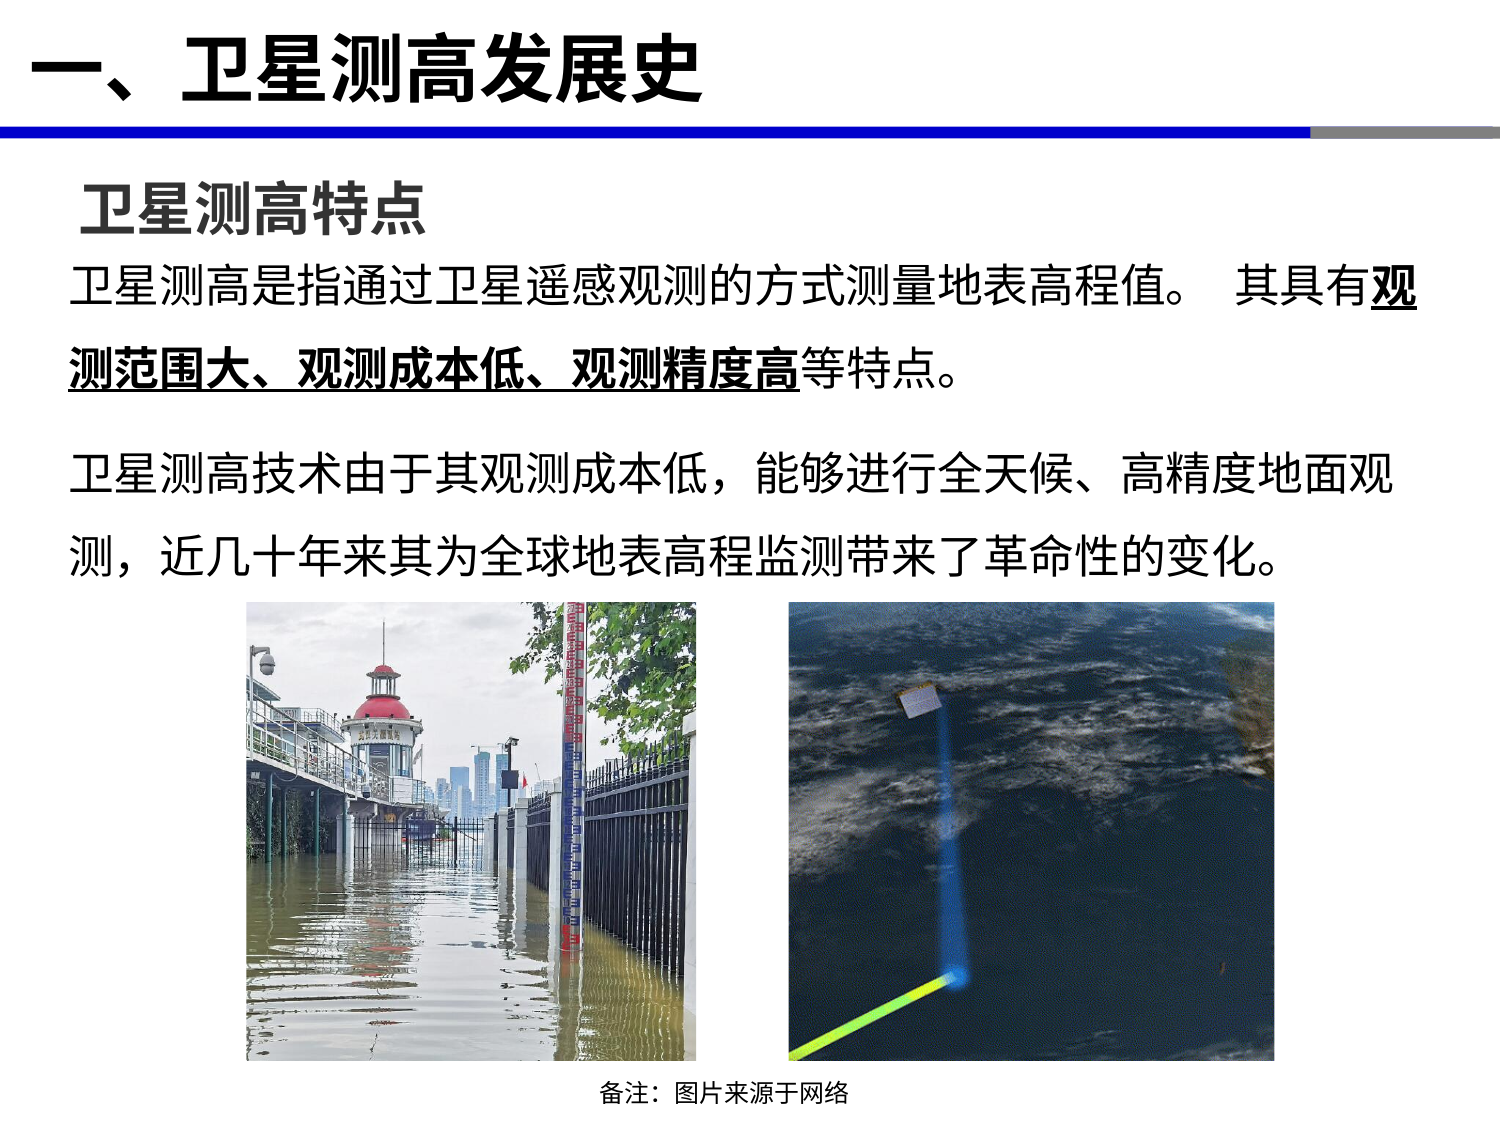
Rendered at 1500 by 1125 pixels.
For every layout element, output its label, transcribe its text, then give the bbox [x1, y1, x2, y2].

picture [246, 601, 697, 1061]
text_box 卫星测高是指通过卫星遥感观测的方式测量地表高程值。﻿其具有观测范围大、观测成本低、观测精度高等特点。 卫星测高技术由于其观测成本低，能够进行全天候、高精度地面观测，近几十年来其为全球地表高程监测带来了革命性的变化。 [53, 222, 1453, 590]
text_box 卫星测高特点 [63, 129, 1463, 249]
text_box 备注：图片来源于网络 [584, 1070, 864, 1116]
title 一、卫星测高发展史 [0, 1, 1479, 132]
picture [788, 601, 1275, 1061]
